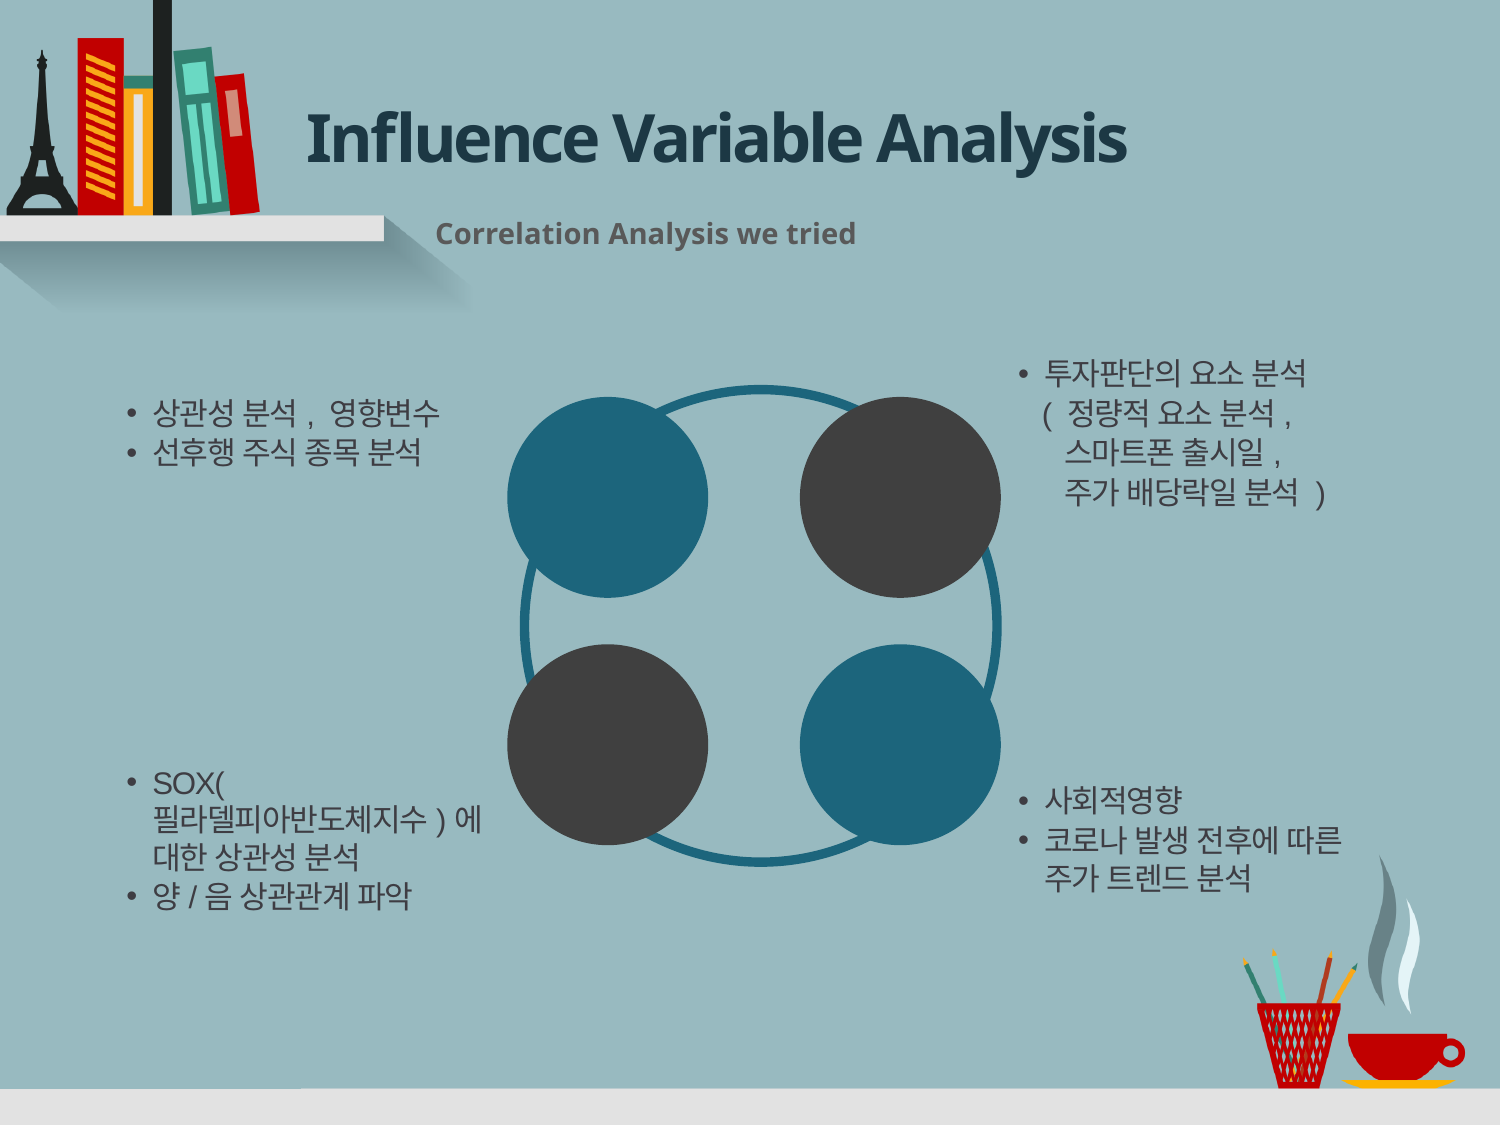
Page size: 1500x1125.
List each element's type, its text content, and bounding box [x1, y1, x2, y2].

text_box 3. Investment Factor [798, 395, 1002, 599]
text_box SOX(필라델피아반도체지수)에 대한 상관성 분석 양/음 상관관계 파악 [111, 683, 523, 995]
text_box 투자판단의 요소 분석 ( 정량적 요소 분석, 스마트폰 출시일, 주가 배당락일 분석 ) [1002, 277, 1432, 589]
text_box 사회적영향 코로나 발생 전후에 따른 주가 트렌드 분석 [1002, 683, 1391, 995]
picture [0, 0, 1500, 1125]
text_box 4. Covid19 Trends [798, 643, 1002, 847]
text_box 1. Correlation Influence Variable [506, 395, 710, 599]
title Influence Variable Analysis [291, 89, 1270, 194]
text_box 상관성 분석, 영향변수 선후행 주식 종목 분석 [111, 277, 523, 589]
text_box [523, 388, 999, 864]
text_box 2. SOX Gap Analysis [523, 643, 710, 847]
text_box Correlation Analysis we tried [419, 200, 1479, 265]
